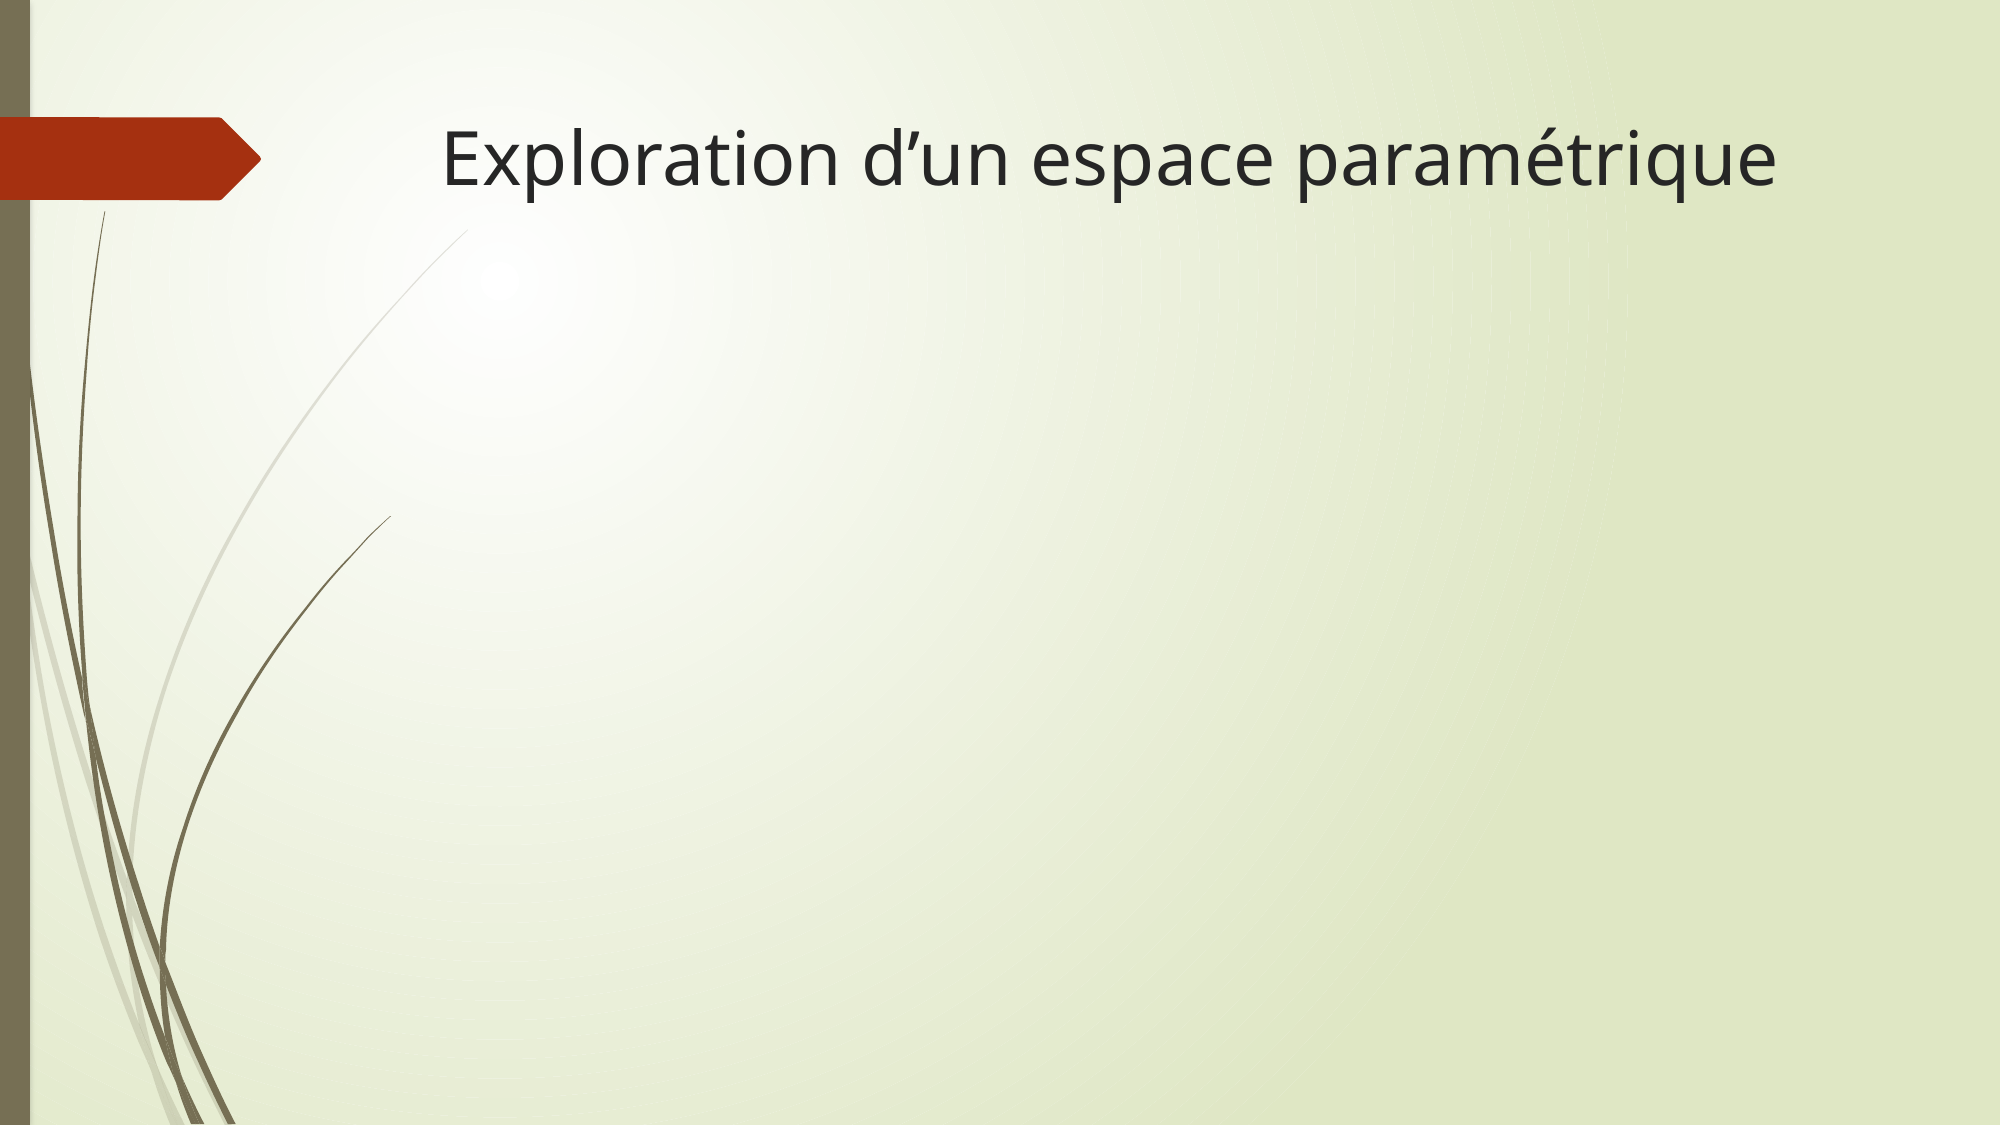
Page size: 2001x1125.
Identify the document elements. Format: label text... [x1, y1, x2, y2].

title Exploration d’un espace paramétrique [425, 102, 1888, 313]
